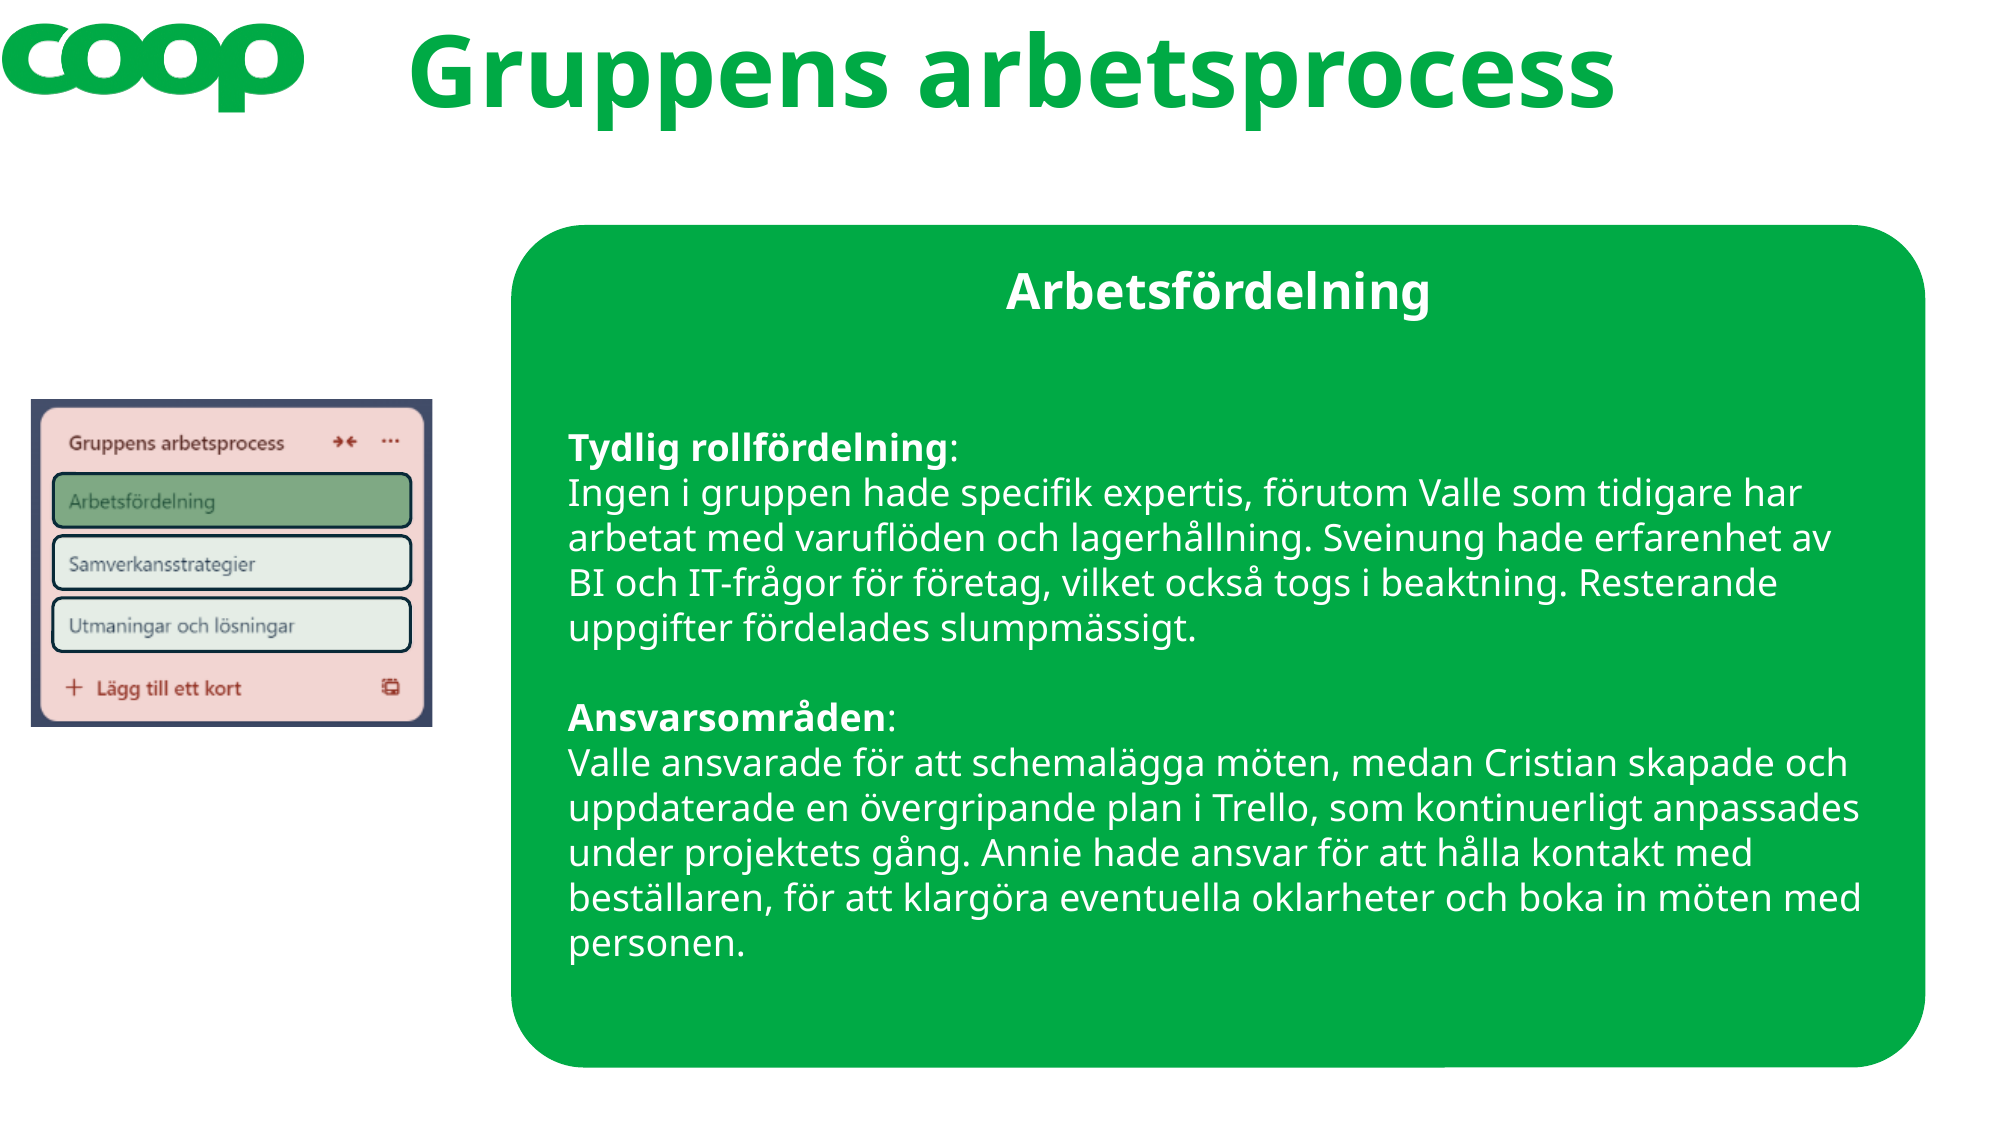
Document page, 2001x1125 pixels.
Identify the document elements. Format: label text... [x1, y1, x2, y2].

picture [0, 23, 307, 113]
text_box Gruppens arbetsprocess [193, 0, 1832, 135]
picture [30, 397, 433, 728]
text_box Arbetsfördelning Tydlig rollfördelning: Ingen i gruppen hade specifik expertis, förutom Valle som tidigare har arbetat med varuflöden och lagerhållning. Sveinung hade erfarenhet av BI och IT-frågor för företag, vilket också togs i beaktning. Resterande uppgifter fördelades slumpmässigt. Ansvarsområden: Valle ansvarade för att schemalägga möten, medan Cristian skapade och uppdaterade en övergripande plan i Trello, som kontinuerligt anpassades under projektets gång. Annie hade ansvar för att hålla kontakt med beställaren, för att klargöra eventuella oklarheter och boka in möten med personen. [553, 252, 1887, 1022]
text_box [509, 223, 1927, 1070]
